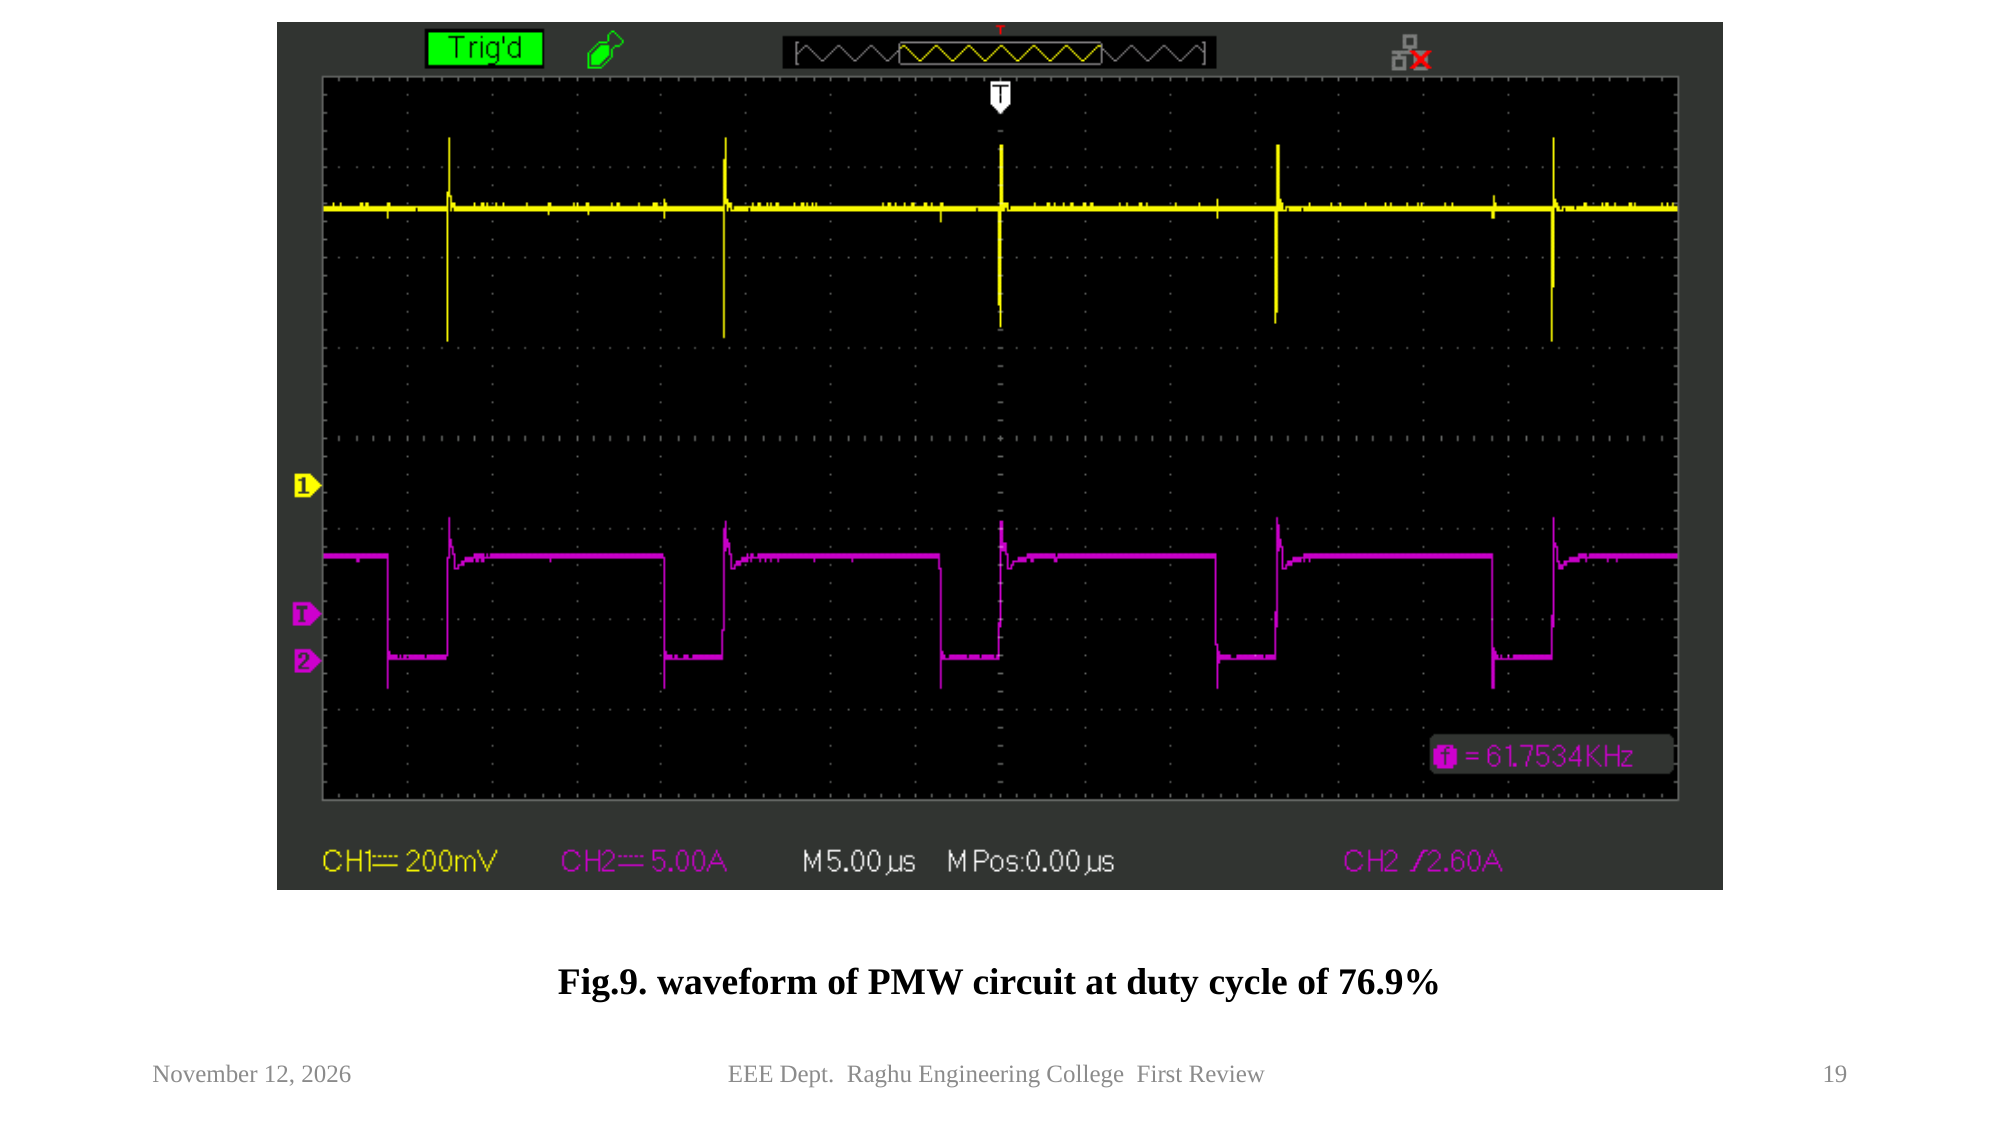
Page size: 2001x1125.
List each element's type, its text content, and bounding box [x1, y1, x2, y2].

text_box Fig.9. waveform of PMW circuit at duty cycle of 76.9% [249, 949, 1750, 1009]
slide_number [137, 1042, 588, 1103]
slide_number 19 [1412, 1042, 1863, 1103]
picture [277, 22, 1723, 890]
footer EEE Dept. Raghu Engineering College First Review [662, 1042, 1338, 1103]
